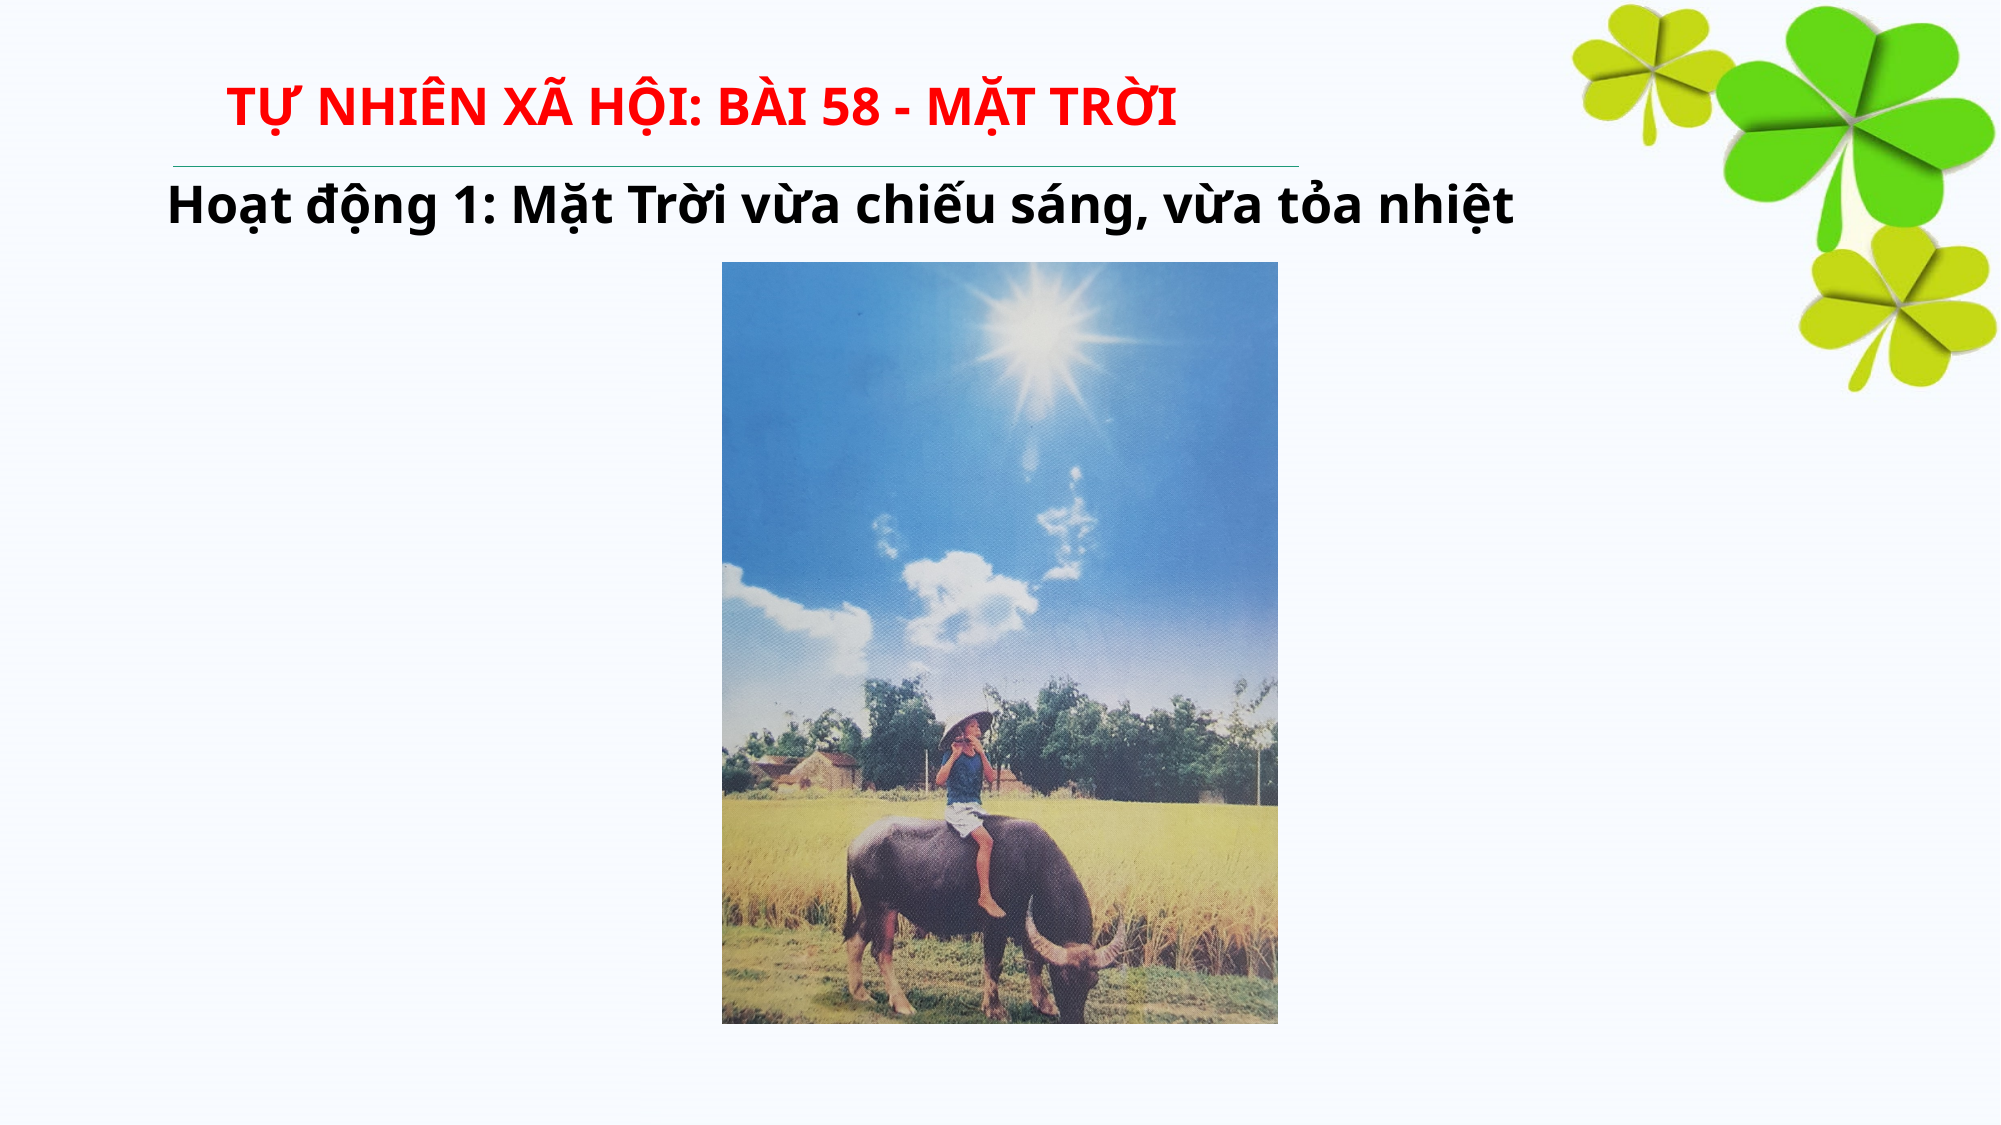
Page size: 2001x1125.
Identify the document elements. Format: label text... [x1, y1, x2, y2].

text_box TỰ NHIÊN XÃ HỘI: BÀI 58 - MẶT TRỜI [211, 65, 1272, 144]
text_box Hoạt động 1: Mặt Trời vừa chiếu sáng, vừa tỏa nhiệt [151, 163, 1893, 242]
picture [0, 0, 2001, 1125]
